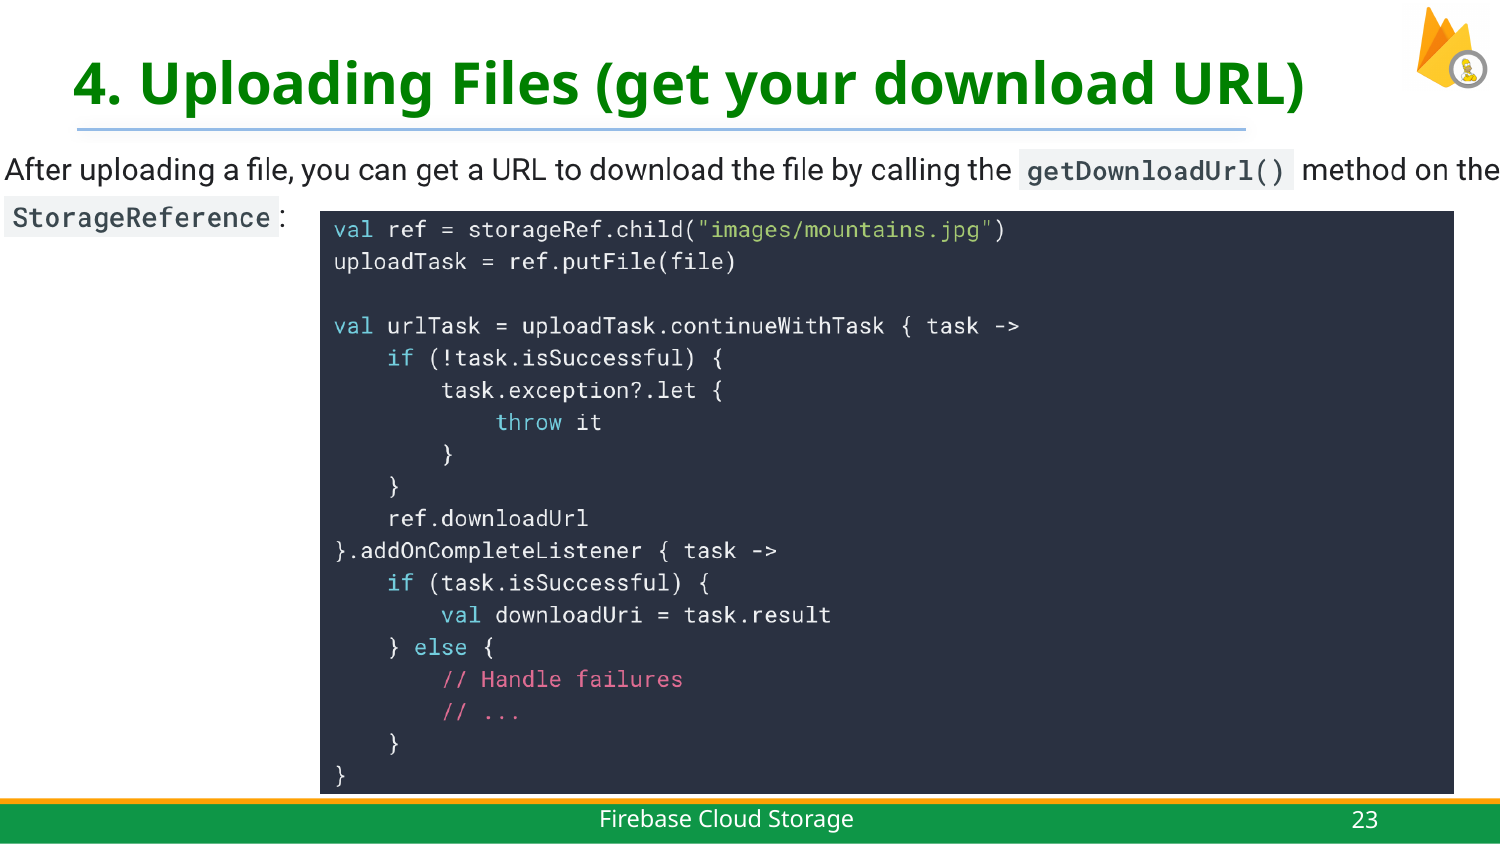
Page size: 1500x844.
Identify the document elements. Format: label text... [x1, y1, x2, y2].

slide_number 23 [1074, 800, 1388, 844]
picture [0, 143, 1500, 794]
title 4. Uploading Files (get your download URL) [64, 0, 1490, 126]
footer Firebase Cloud Storage [527, 802, 927, 843]
